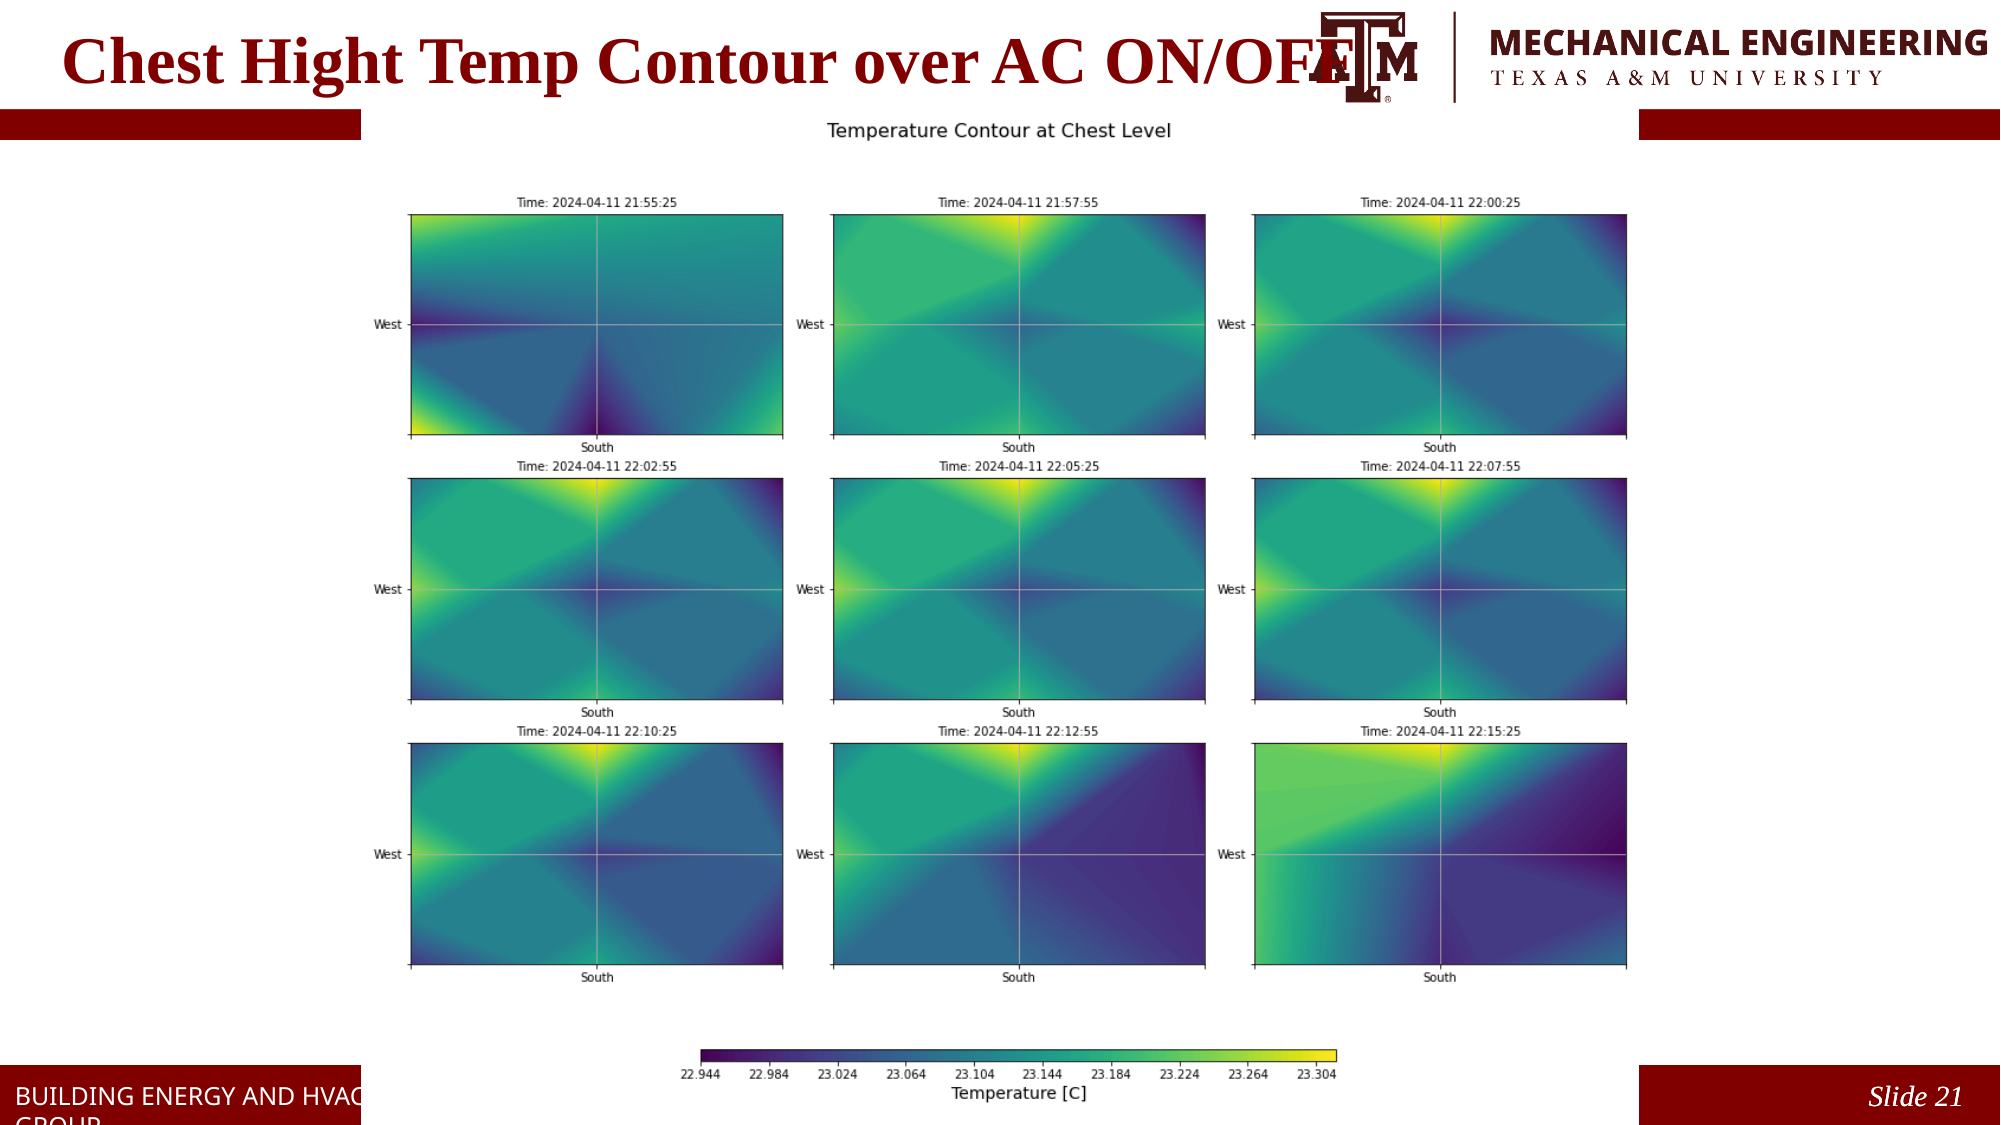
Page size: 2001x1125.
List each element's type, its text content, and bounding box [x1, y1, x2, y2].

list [361, 103, 1639, 1125]
picture [1301, 4, 2001, 110]
title Chest Hight Temp Contour over AC ON/OFF [46, 9, 1441, 96]
